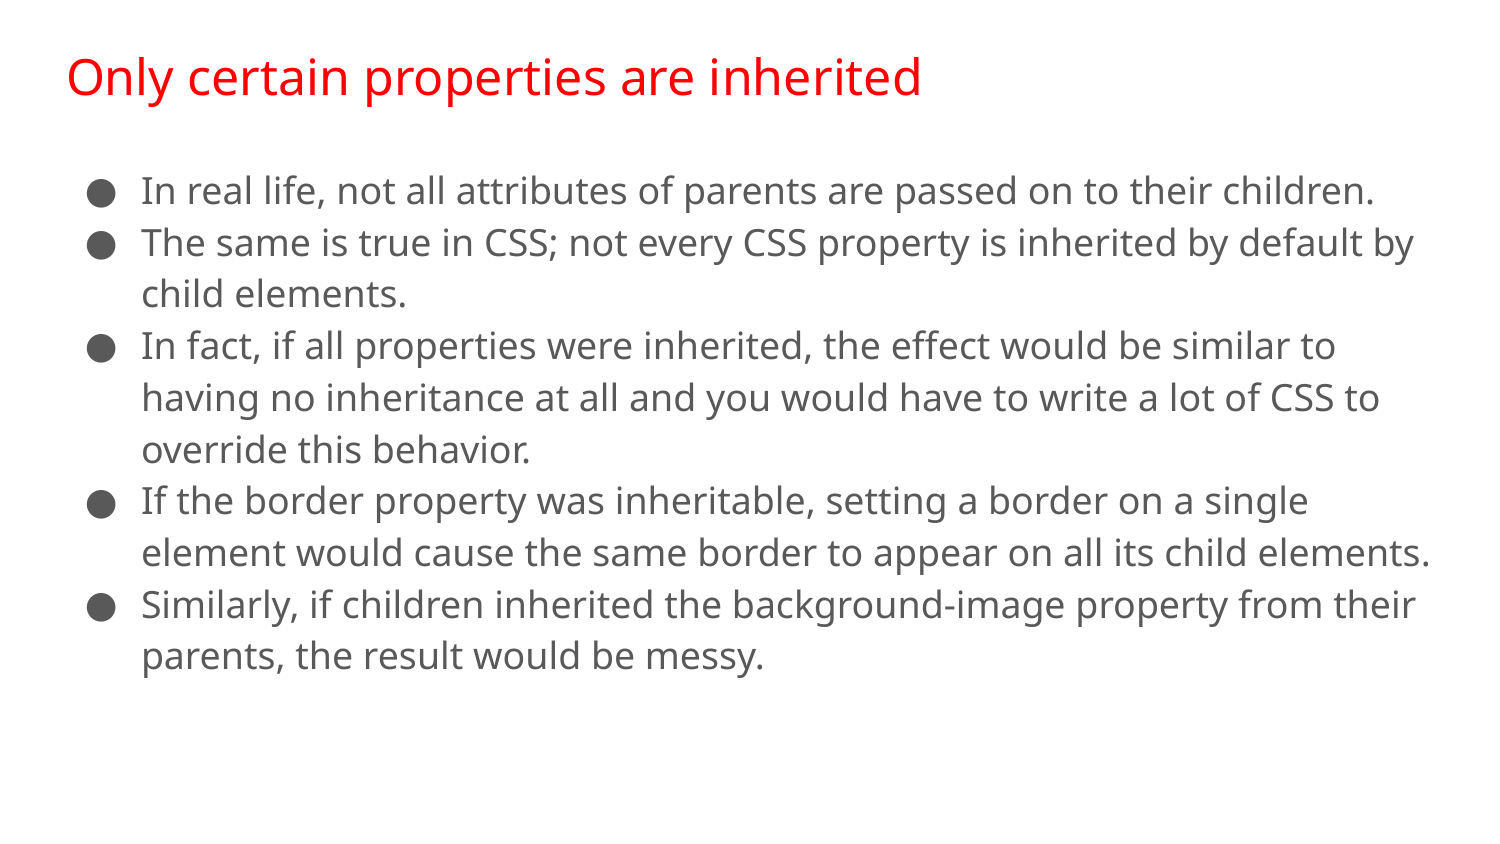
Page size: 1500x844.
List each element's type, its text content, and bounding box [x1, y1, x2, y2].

title Only certain properties are inherited [51, 0, 1449, 94]
list In real life, not all attributes of parents are passed on to their children. The same is true in CSS; not every CSS property is inherited by default by child elements. In fact, if all properties were inherited, the effect would be similar to having no inheritance at all and you would have to write a lot of CSS to override this behavior. If the border property was inheritable, setting a border on a single element would cause the same border to appear on all its child elements. Similarly, if children inherited the background-image property from their parents, the result would be messy. [51, 145, 1449, 817]
